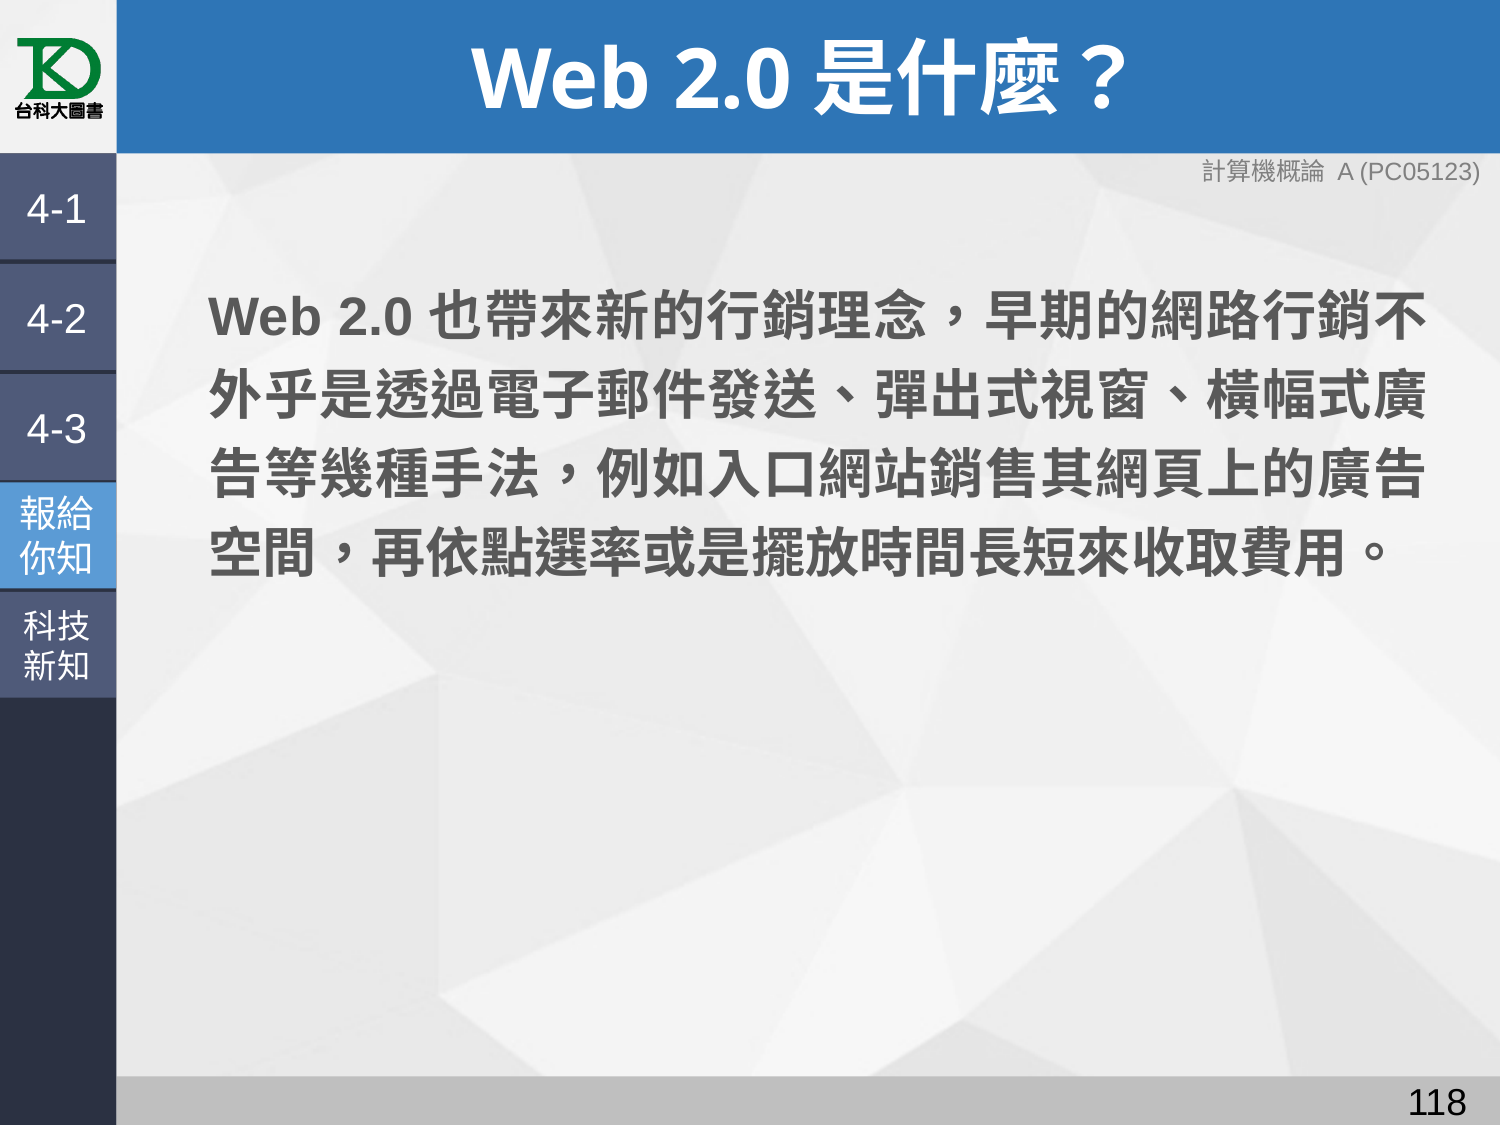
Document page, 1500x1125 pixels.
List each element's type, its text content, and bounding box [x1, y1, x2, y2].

list Web 2.0也帶來新的行銷理念，早期的網路行銷不外乎是透過電子郵件發送、彈出式視窗、橫幅式廣告等幾種手法，例如入口網站銷售其網頁上的廣告空間，再依點選率或是擺放時間長短來收取費用。 [193, 259, 1443, 1125]
picture [0, 0, 116, 153]
text_box 報給 你知 [0, 481, 117, 589]
text_box 4-1 [0, 153, 117, 261]
picture [117, 158, 1500, 1076]
title Web 2.0是什麼？ [116, 4, 1500, 158]
text_box 科技 新知 [0, 591, 117, 699]
text_box 4-2 [0, 263, 117, 371]
text_box 4-3 [0, 373, 117, 481]
slide_number 117 [1323, 1070, 1482, 1125]
